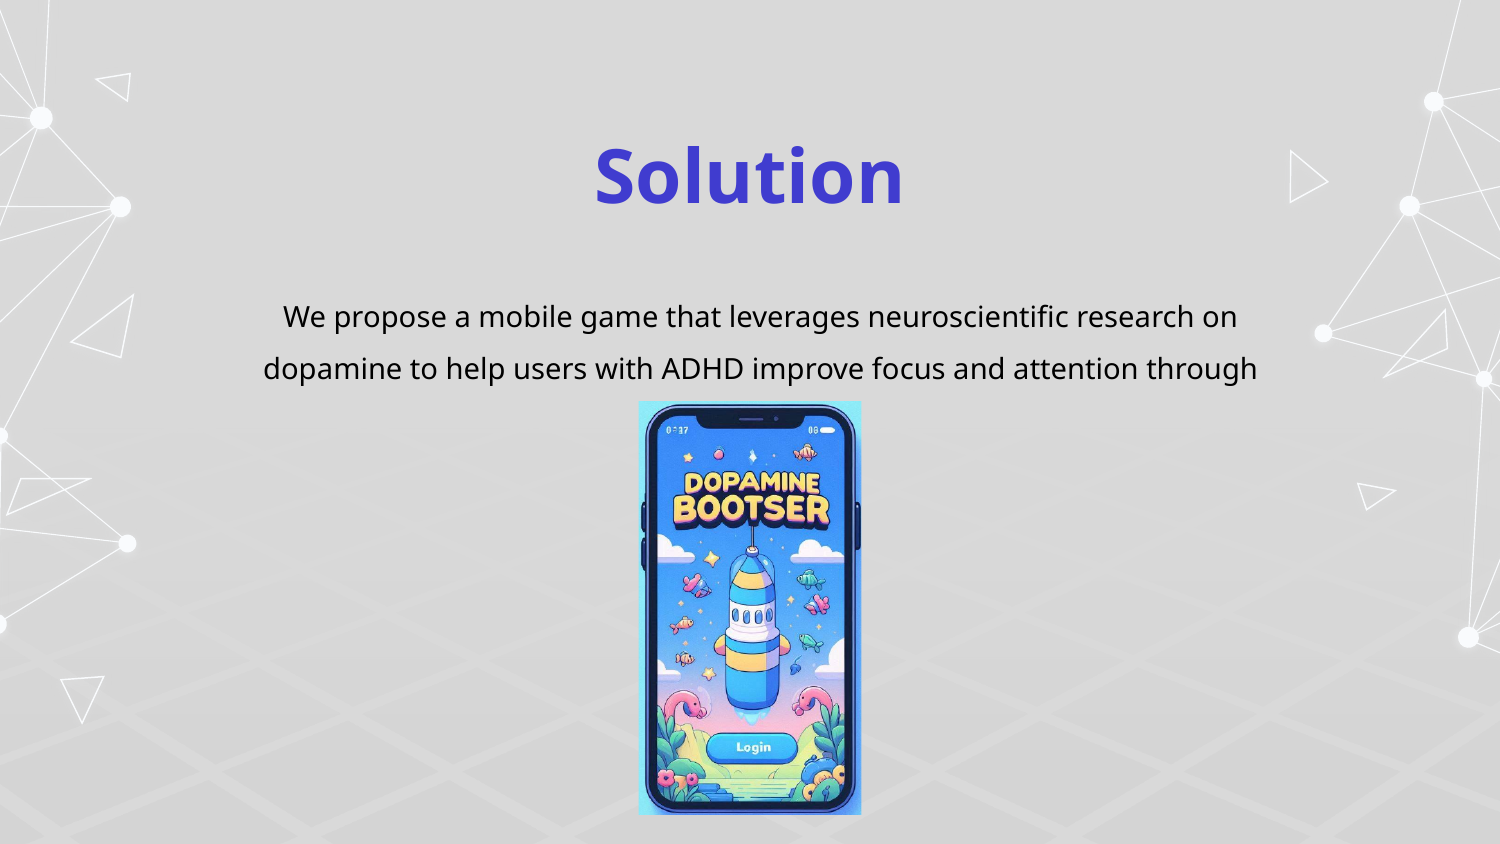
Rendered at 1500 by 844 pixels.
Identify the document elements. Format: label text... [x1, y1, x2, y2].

text_box We propose a mobile game that leverages neuroscientific research on dopamine to help users with ADHD improve focus and attention through gameplay. [204, 273, 1296, 446]
text_box Solution [46, 100, 1454, 234]
picture [638, 401, 862, 815]
